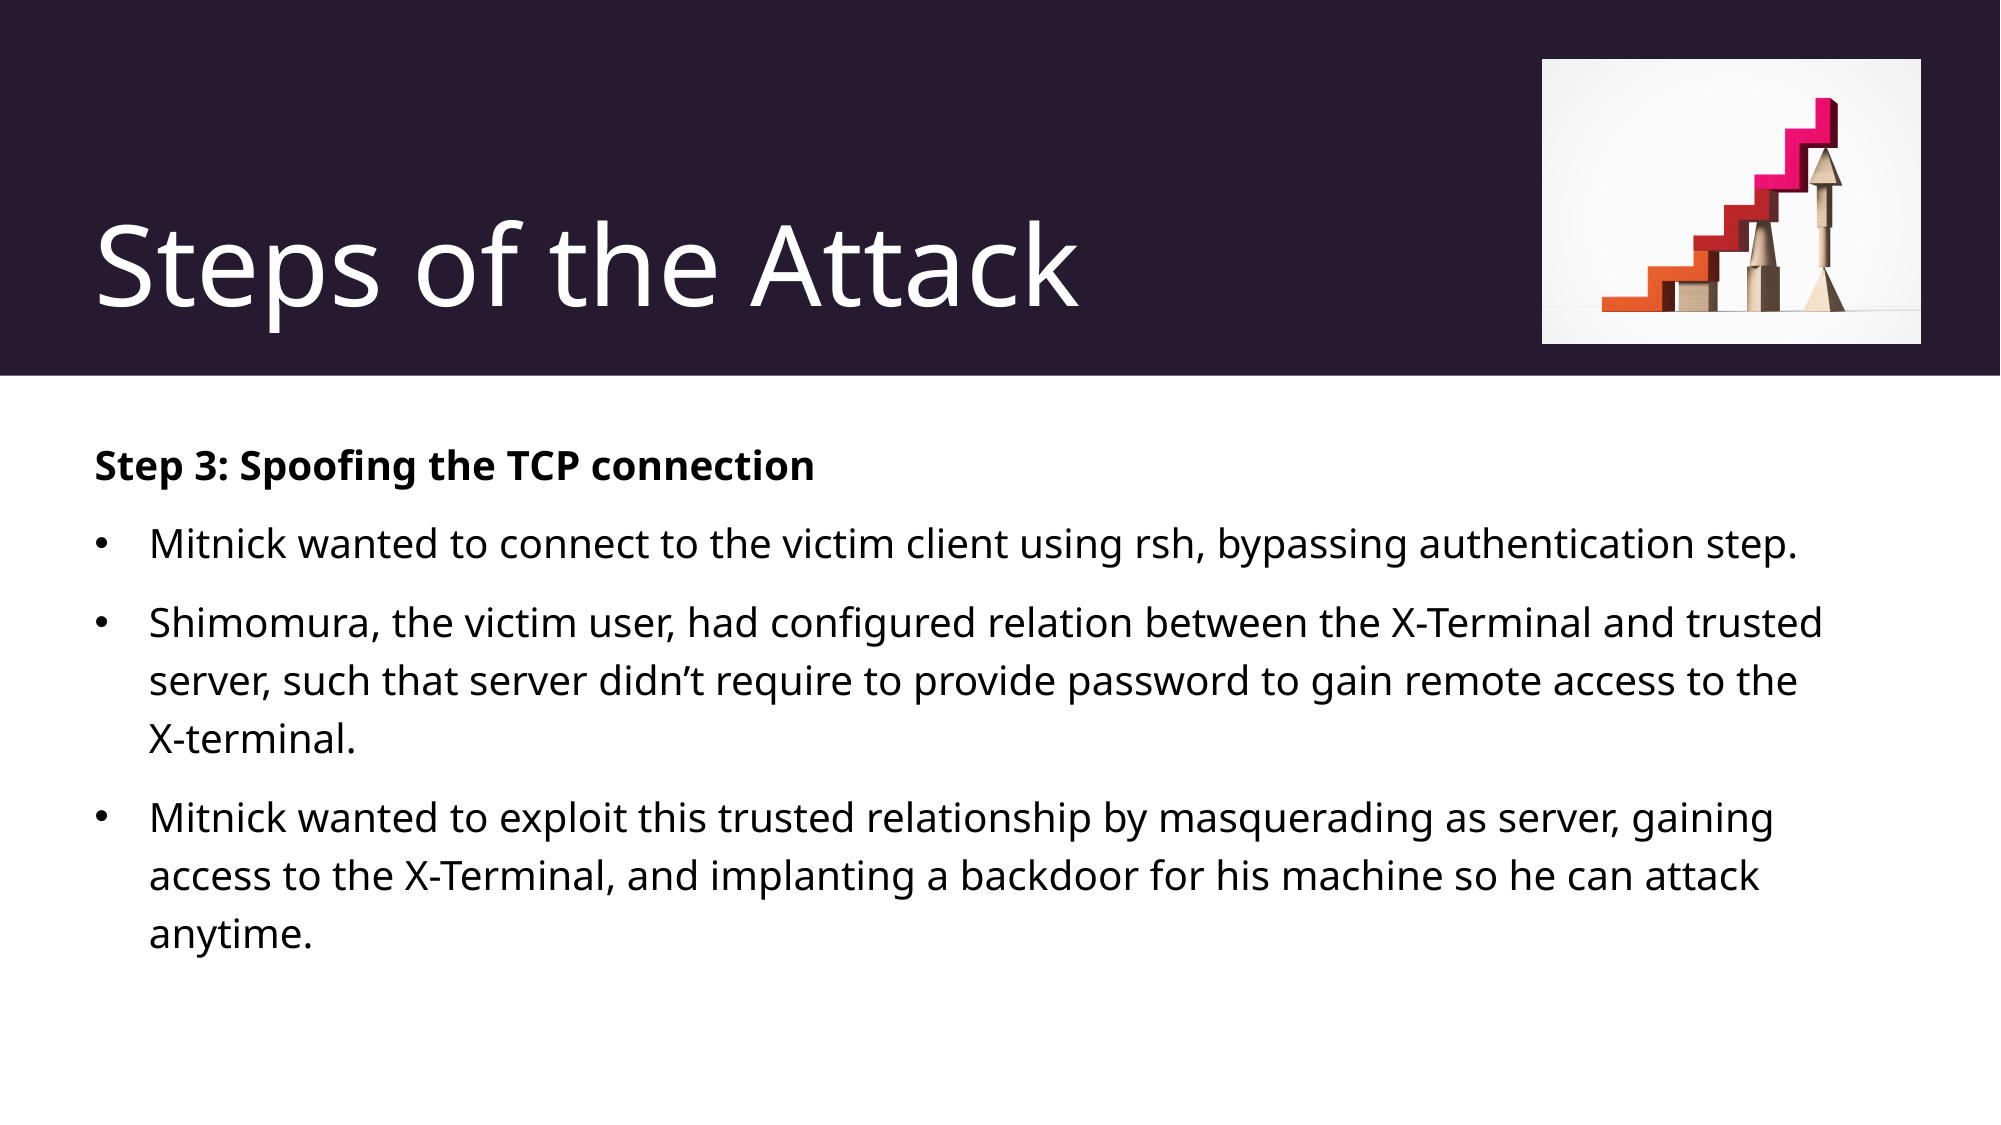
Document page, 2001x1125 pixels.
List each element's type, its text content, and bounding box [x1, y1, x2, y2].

list Step 3: Spoofing the TCP connection Mitnick wanted to connect to the victim client using rsh, bypassing authentication step. Shimomura, the victim user, had configured relation between the X-Terminal and trusted server, such that server didn’t require to provide password to gain remote access to the X-terminal. Mitnick wanted to exploit this trusted relationship by masquerading as server, gaining access to the X-Terminal, and implanting a backdoor for his machine so he can attack anytime. [79, 422, 1863, 1014]
picture [1542, 59, 1921, 344]
title Steps of the Attack [79, 59, 1542, 337]
